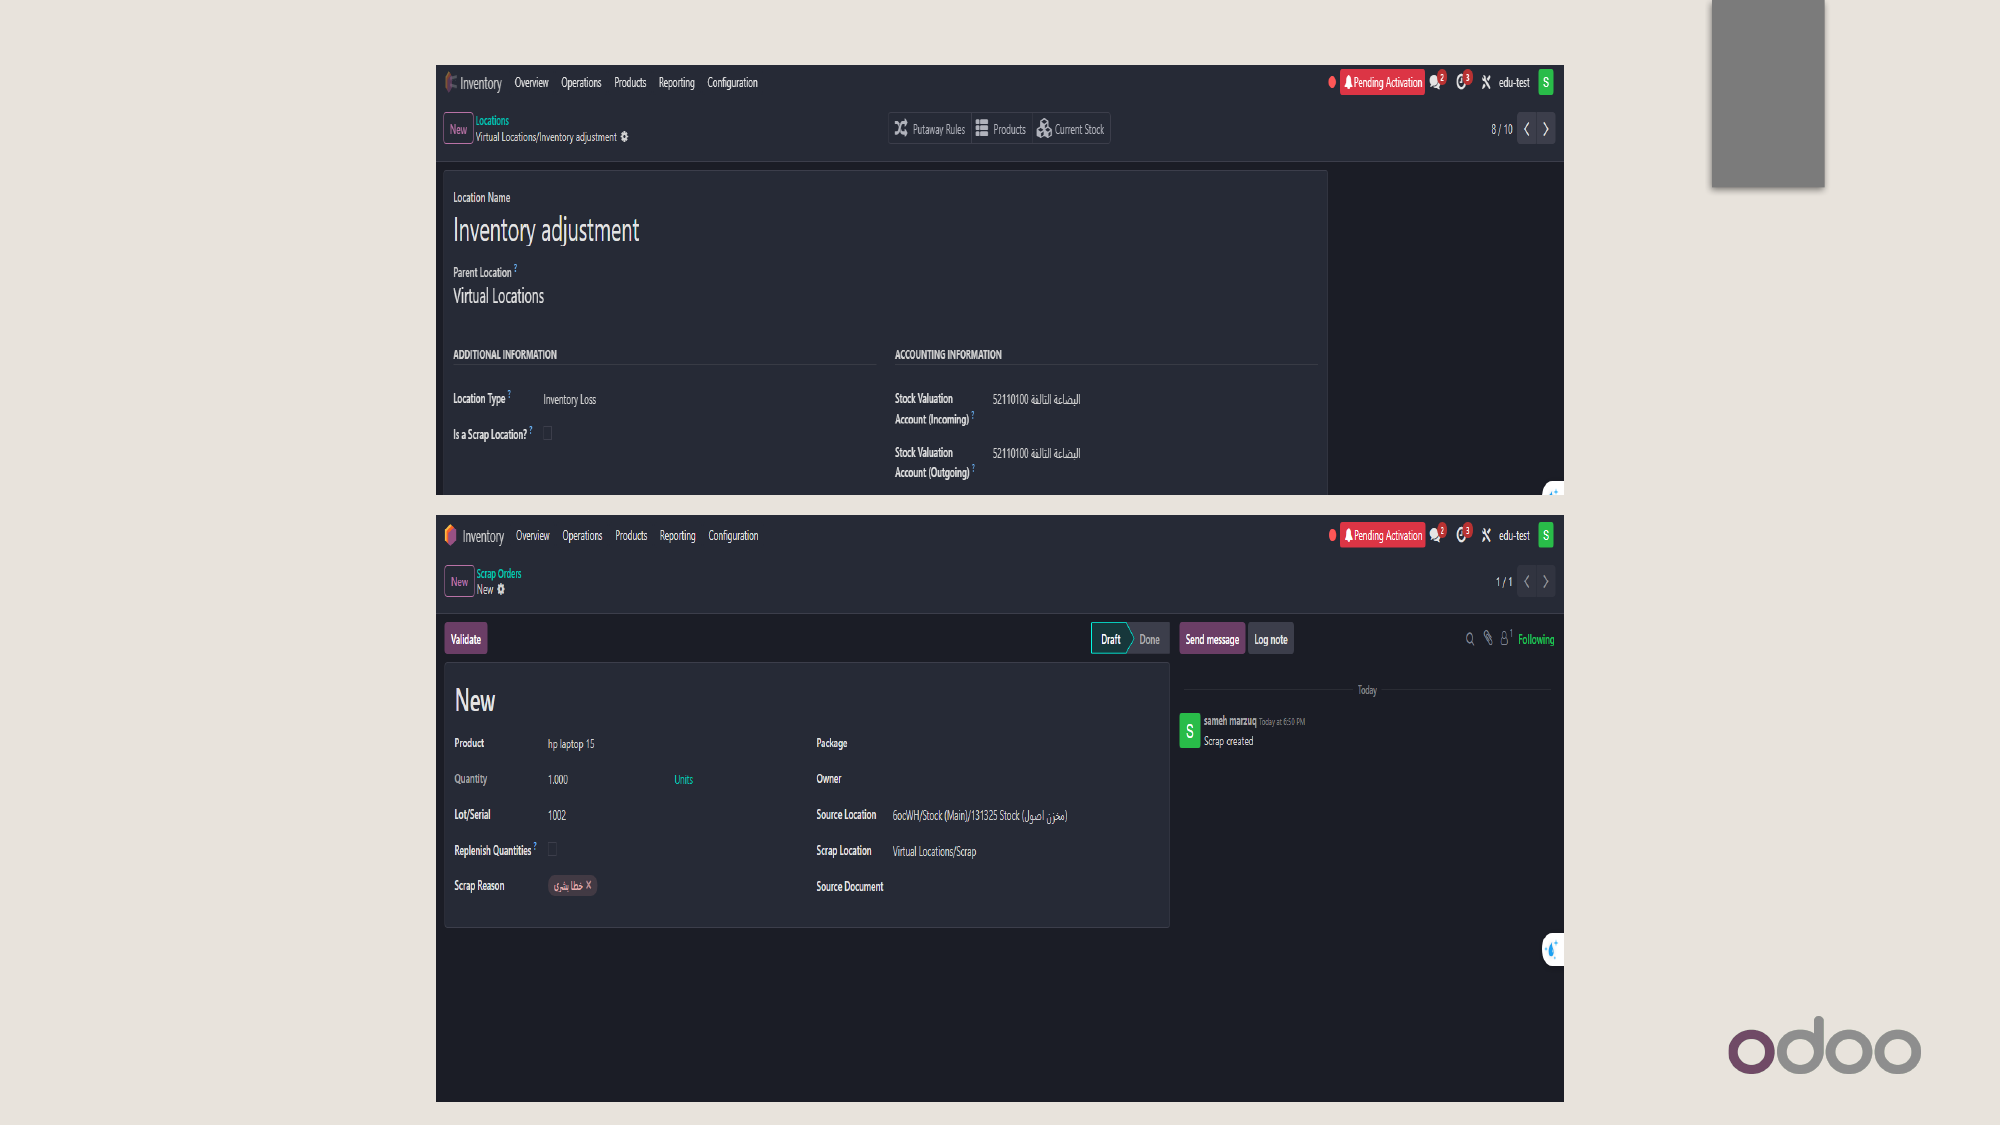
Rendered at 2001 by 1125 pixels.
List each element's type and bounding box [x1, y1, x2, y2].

picture [435, 64, 1565, 496]
picture [1728, 1016, 1921, 1074]
picture [435, 515, 1565, 1102]
